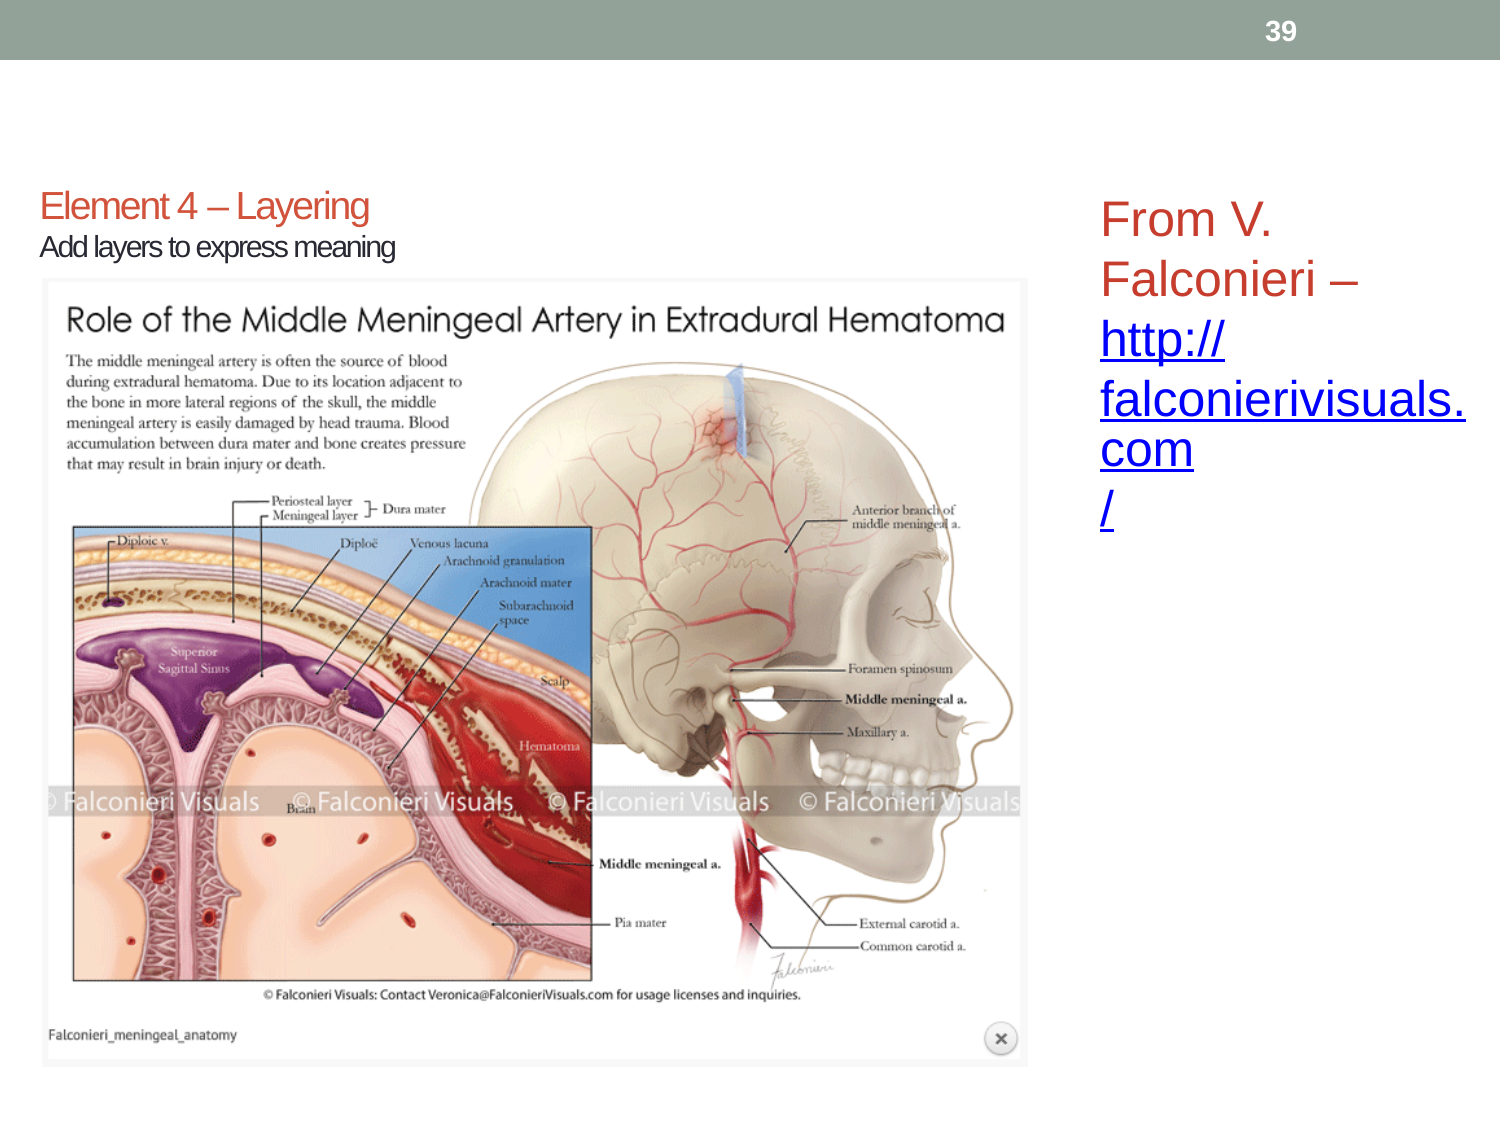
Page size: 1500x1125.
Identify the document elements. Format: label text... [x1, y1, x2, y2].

text_box From V. Falconieri – http://falconierivisuals.com/ [1085, 178, 1500, 1004]
slide_number 38 [1250, 3, 1425, 57]
title Element 4 – Layering Add layers to express meaning [24, 172, 1375, 335]
picture [42, 277, 1028, 1067]
